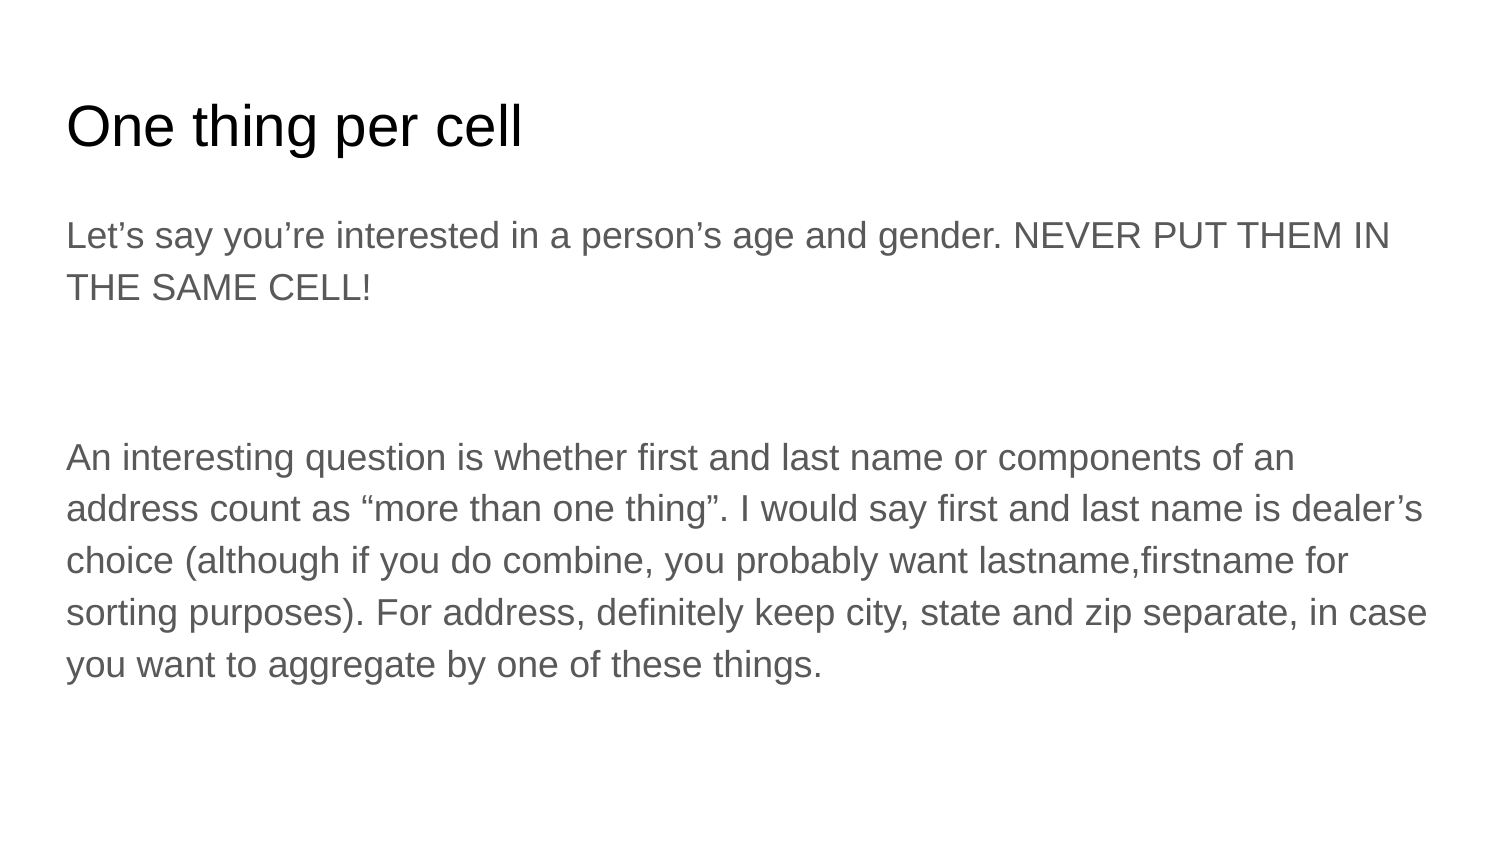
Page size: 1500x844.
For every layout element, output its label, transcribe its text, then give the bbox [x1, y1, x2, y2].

list Let’s say you’re interested in a person’s age and gender. NEVER PUT THEM IN THE SAME CELL! An interesting question is whether first and last name or components of an address count as “more than one thing”. I would say first and last name is dealer’s choice (although if you do combine, you probably want lastname,firstname for sorting purposes). For address, definitely keep city, state and zip separate, in case you want to aggregate by one of these things. [51, 189, 1449, 750]
title One thing per cell [51, 72, 1449, 167]
